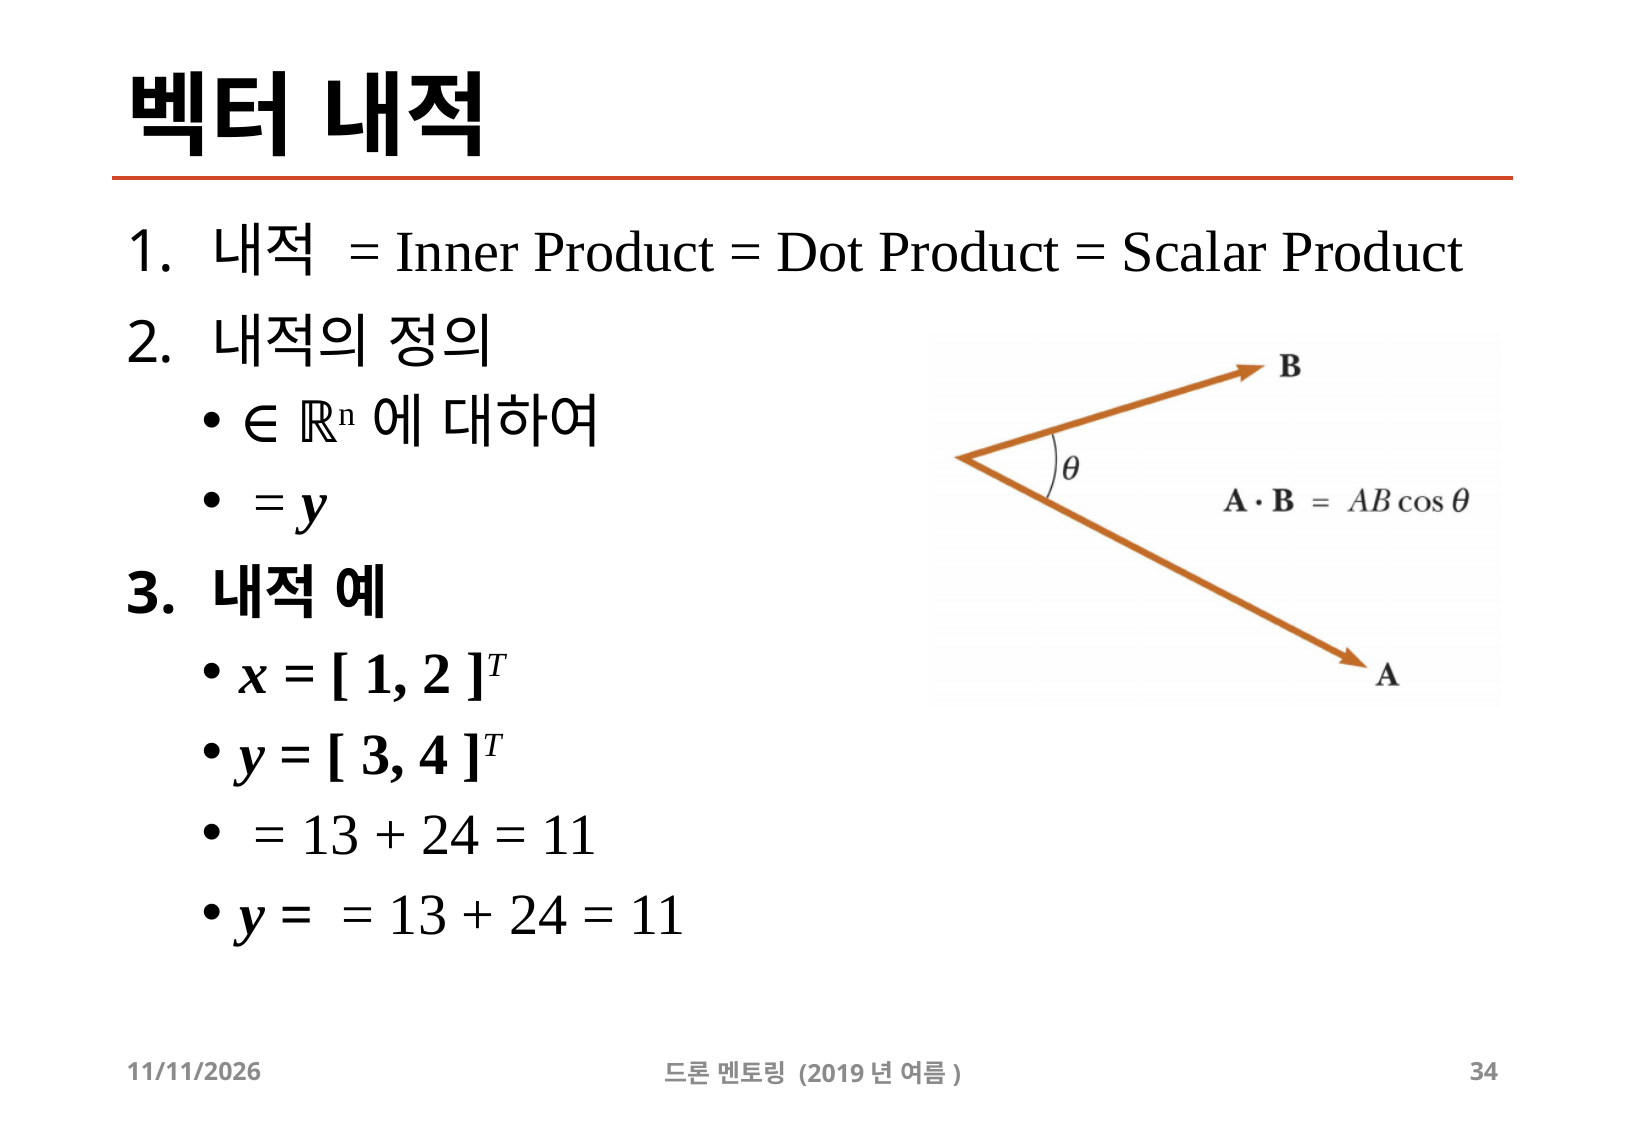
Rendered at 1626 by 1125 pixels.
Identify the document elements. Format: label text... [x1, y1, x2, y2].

picture [929, 332, 1501, 708]
title 벡터 내적 [111, 59, 1514, 179]
slide_number 34 [1433, 1042, 1514, 1103]
footer 드론 멘토링 (2019년 여름) [538, 1042, 1087, 1103]
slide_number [111, 1042, 303, 1103]
